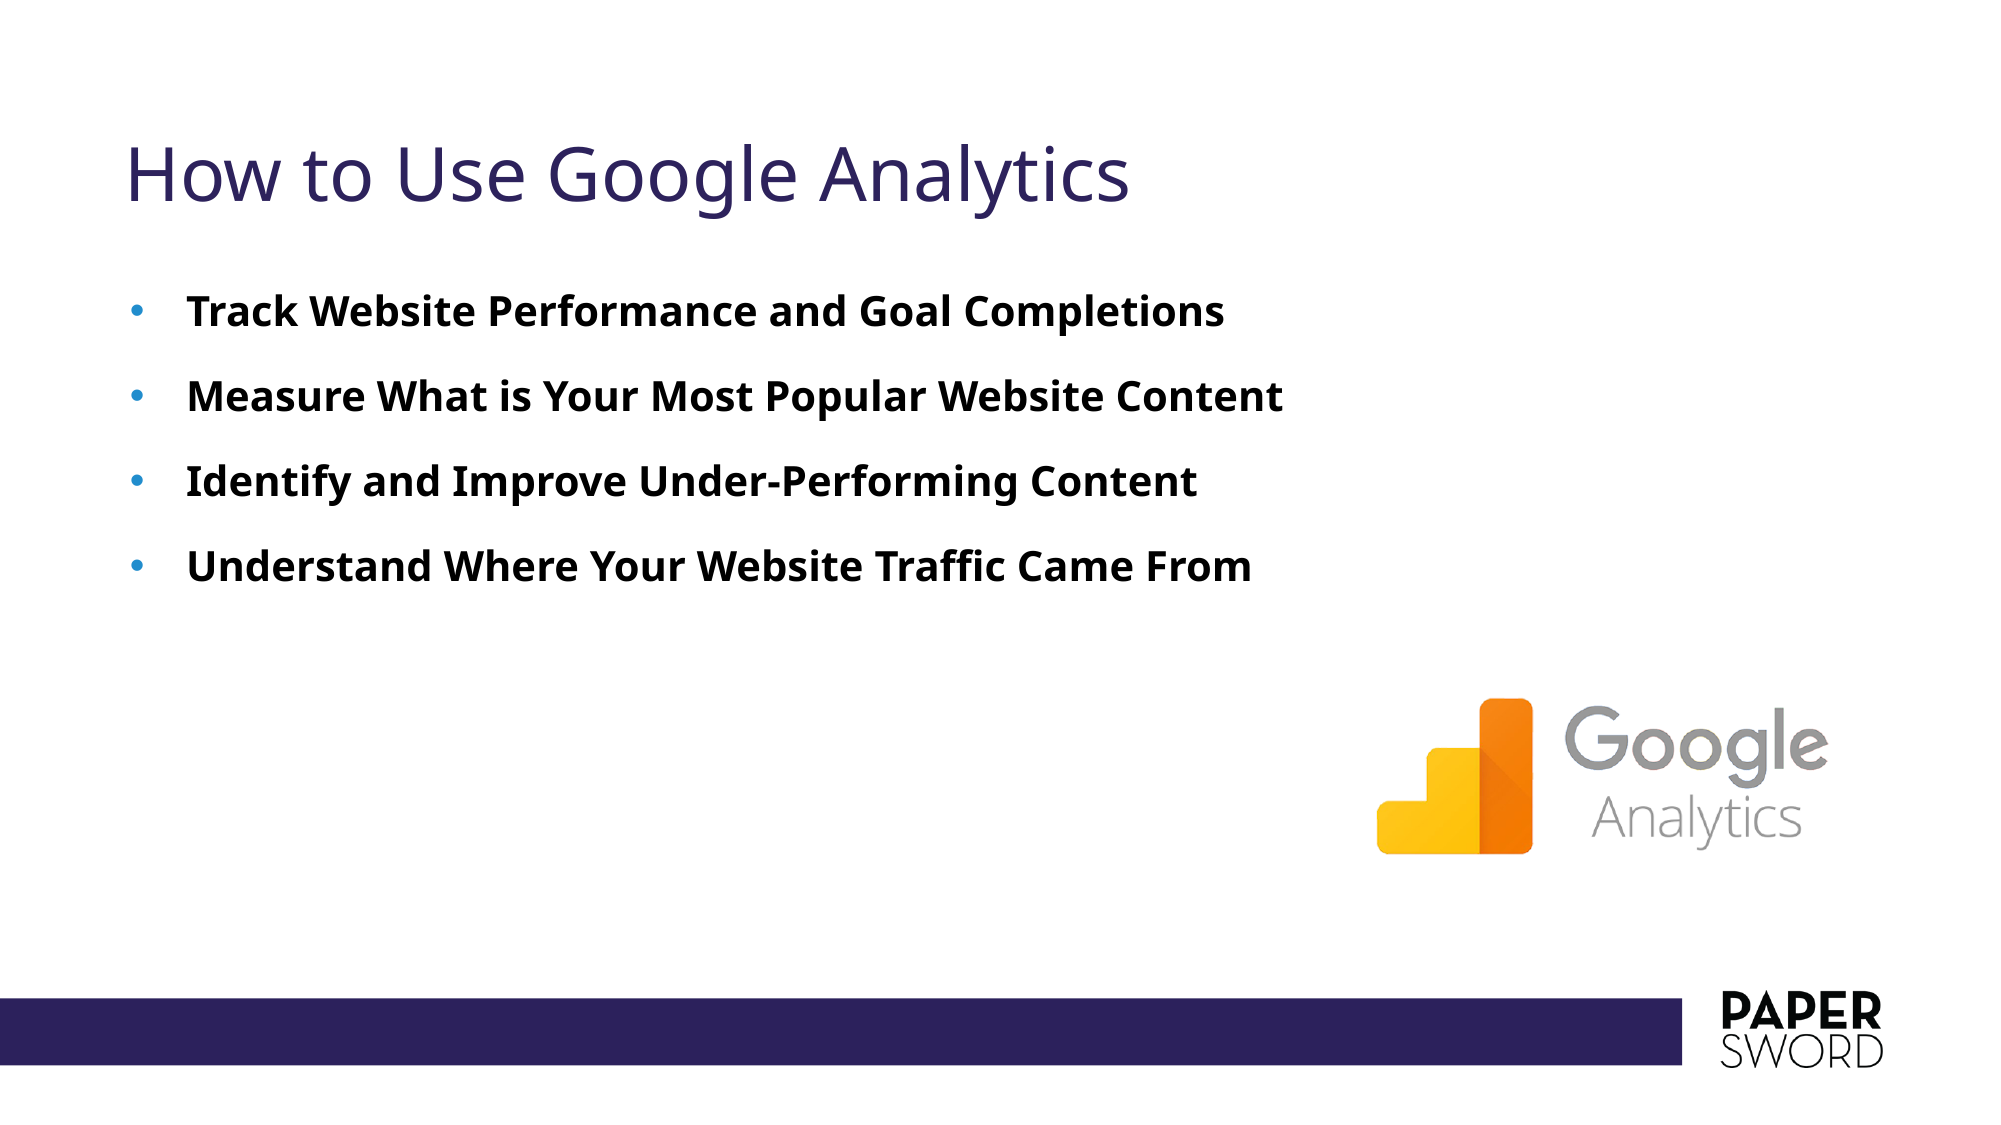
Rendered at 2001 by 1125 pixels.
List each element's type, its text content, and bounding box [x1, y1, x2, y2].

picture [1720, 990, 1883, 1068]
picture [1331, 616, 1881, 937]
title How to Use Google Analytics [109, 109, 1880, 227]
list Track Website Performance and Goal Completions Measure What is Your Most Popular Website Content Identify and Improve Under-Performing Content Understand Where Your Website Traffic Came From [115, 267, 1885, 913]
